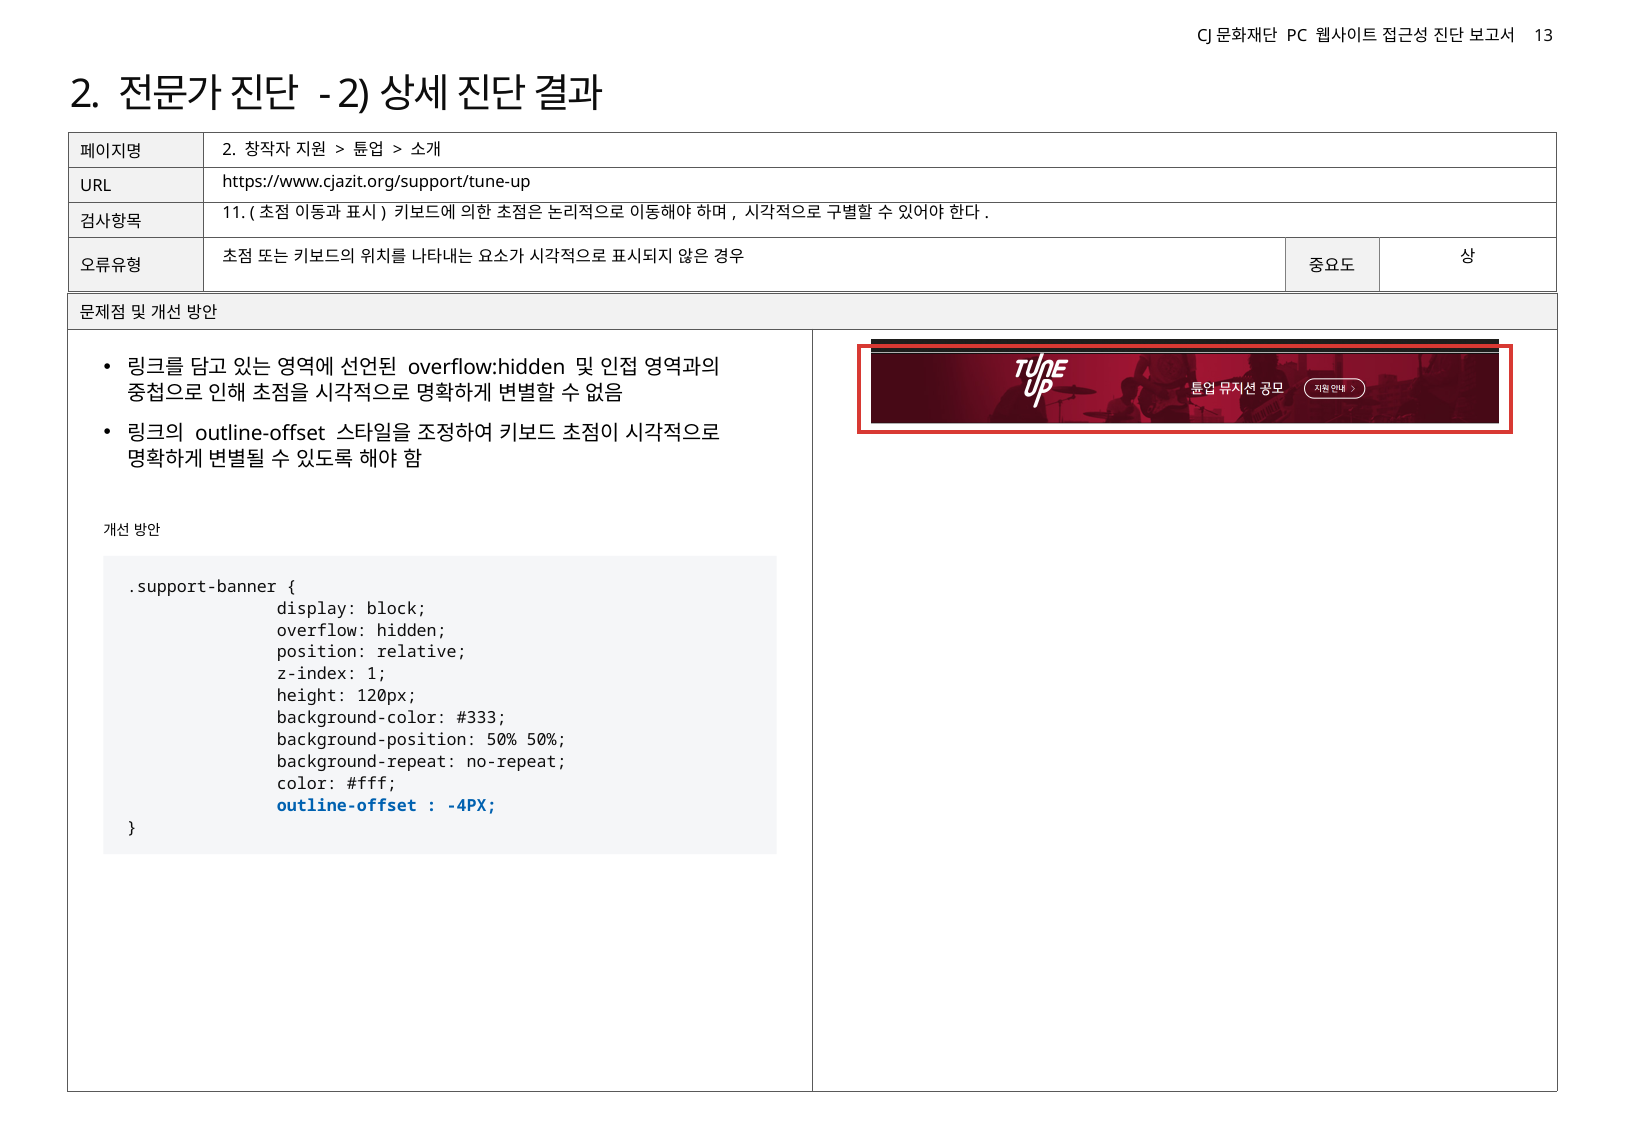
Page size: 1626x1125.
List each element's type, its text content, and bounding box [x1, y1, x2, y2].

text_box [103, 521, 777, 857]
list 링크를 담고 있는 영역에 선언된 overflow:hidden 및 인접 영역과의 중첩으로 인해 초점을 시각적으로 명확하게 변별할 수 없음 링크의 outline-offset 스타일을 조정하여 키보드 초점이 시각적으로 명확하게 변별될 수 있도록 해야 함 [103, 352, 777, 499]
list 상 [1379, 228, 1557, 283]
text_box [858, 345, 871, 433]
list https://www.cjazit.org/support/tune-up [207, 164, 1557, 196]
list 초점 또는 키보드의 위치를 나타내는 요소가 시각적으로 표시되지 않은 경우 [207, 228, 1285, 283]
title 2. 전문가 진단 - 2)상세 진단 결과 [69, 72, 1126, 117]
list 2. 창작자 지원 > 튠업 > 소개 [207, 132, 1557, 164]
picture [871, 339, 1499, 440]
list 11. (초점 이동과 표시) 키보드에 의한 초점은 논리적으로 이동해야 하며, 시각적으로 구별할 수 있어야 한다. [207, 196, 1557, 229]
text_box [1499, 345, 1512, 433]
